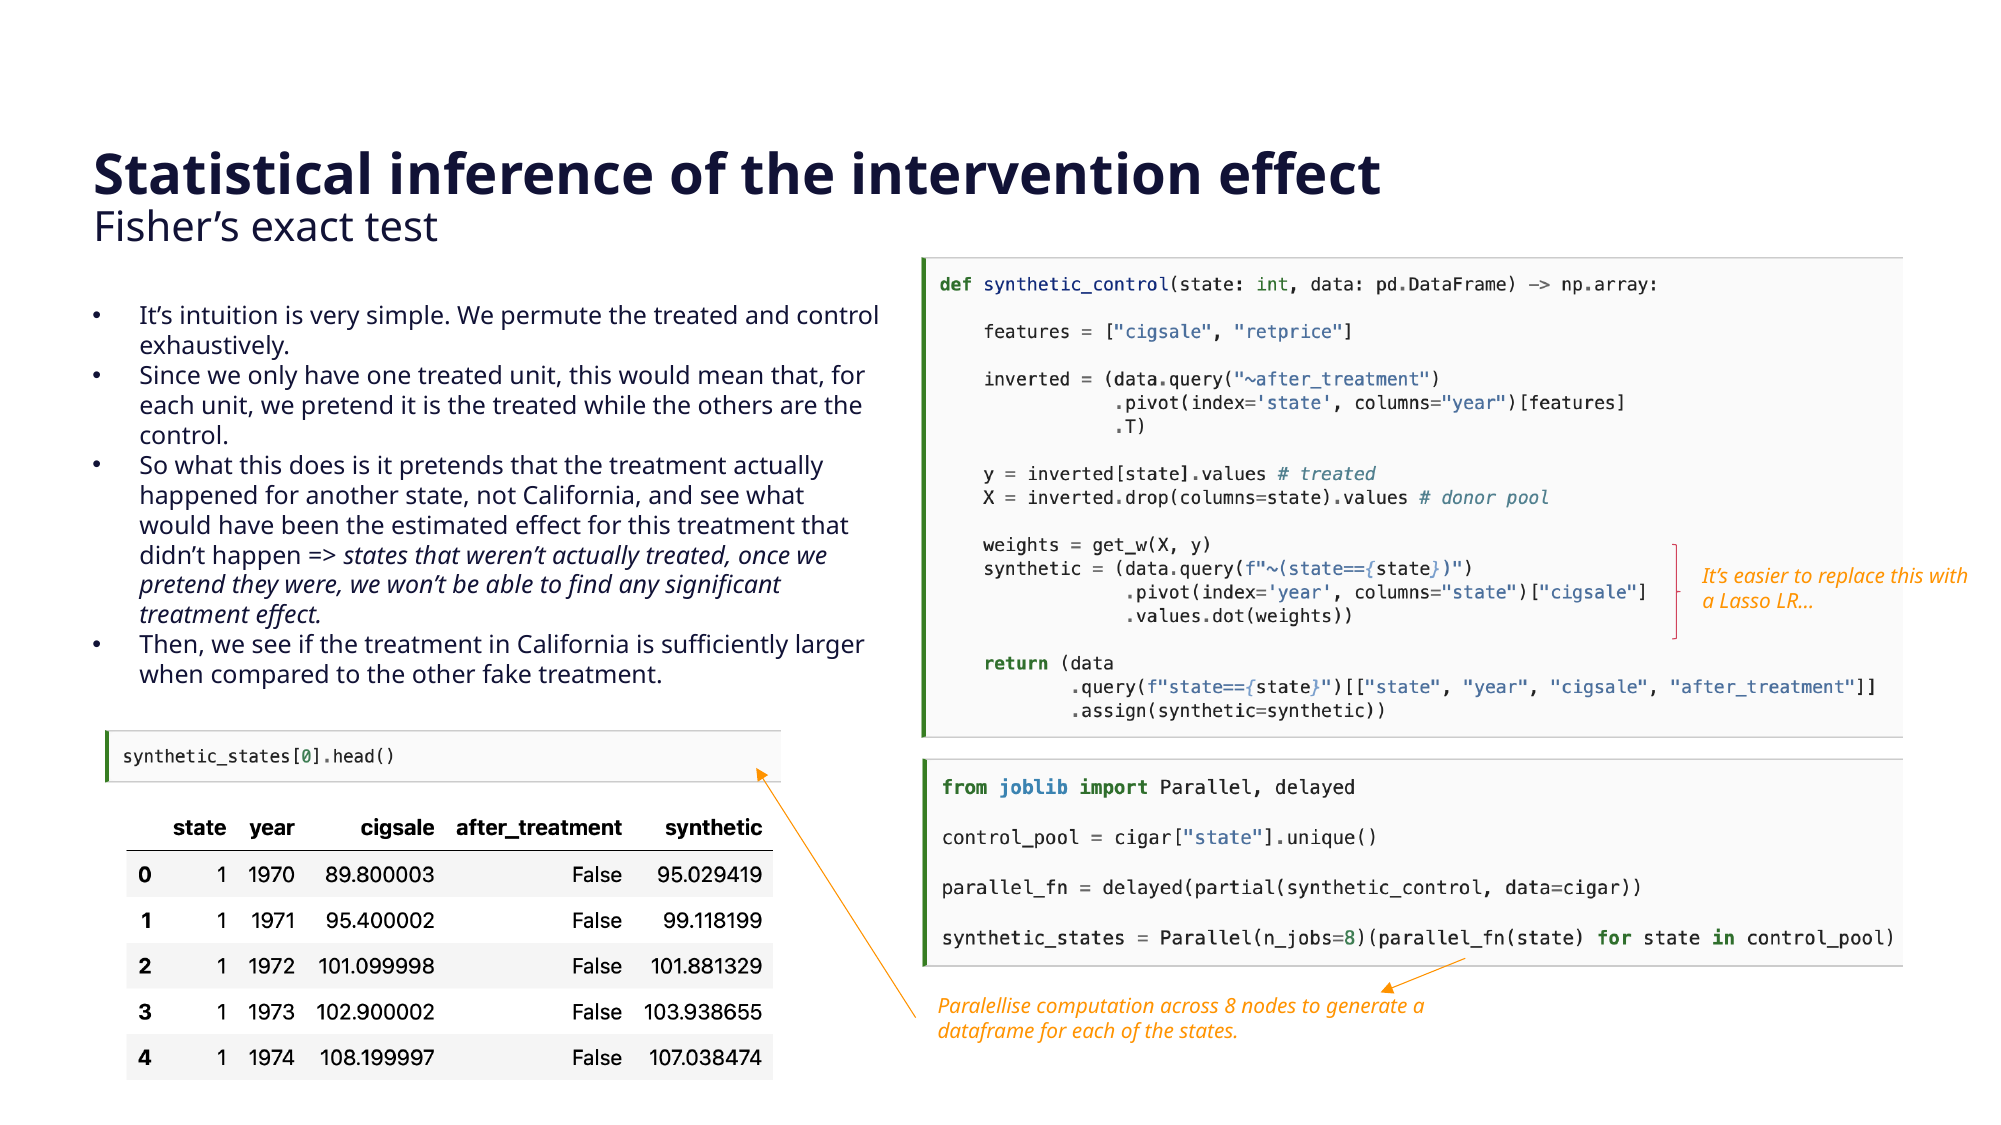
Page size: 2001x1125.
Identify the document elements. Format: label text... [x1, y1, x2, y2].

picture [915, 245, 1903, 973]
list Fisher’s exact test [93, 199, 1186, 246]
text_box Paralellise computation across 8 nodes to generate a dataframe for each of the states. [937, 992, 1501, 1043]
list It’s intuition is very simple. We permute the treated and control exhaustively. Since we only have one treated unit, this would mean that, for each unit, we pretend it is the treated while the others are the control. So what this does is it pretends that the treatment actually happened for another state, not California, and see what would have been the estimated effect for this treatment that didn’t happen => states that weren’t actually treated, once we pretend they were, we won’t be able to find any significant treatment effect. Then, we see if the treatment in California is sufficiently larger when compared to the other fake treatment. [92, 299, 881, 694]
list Statistical inference of the intervention effect [93, 132, 1844, 199]
picture [92, 721, 781, 1087]
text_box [756, 767, 916, 1018]
text_box It’s easier to replace this with a Lasso LR… [1903, 562, 1985, 613]
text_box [1380, 958, 1466, 993]
